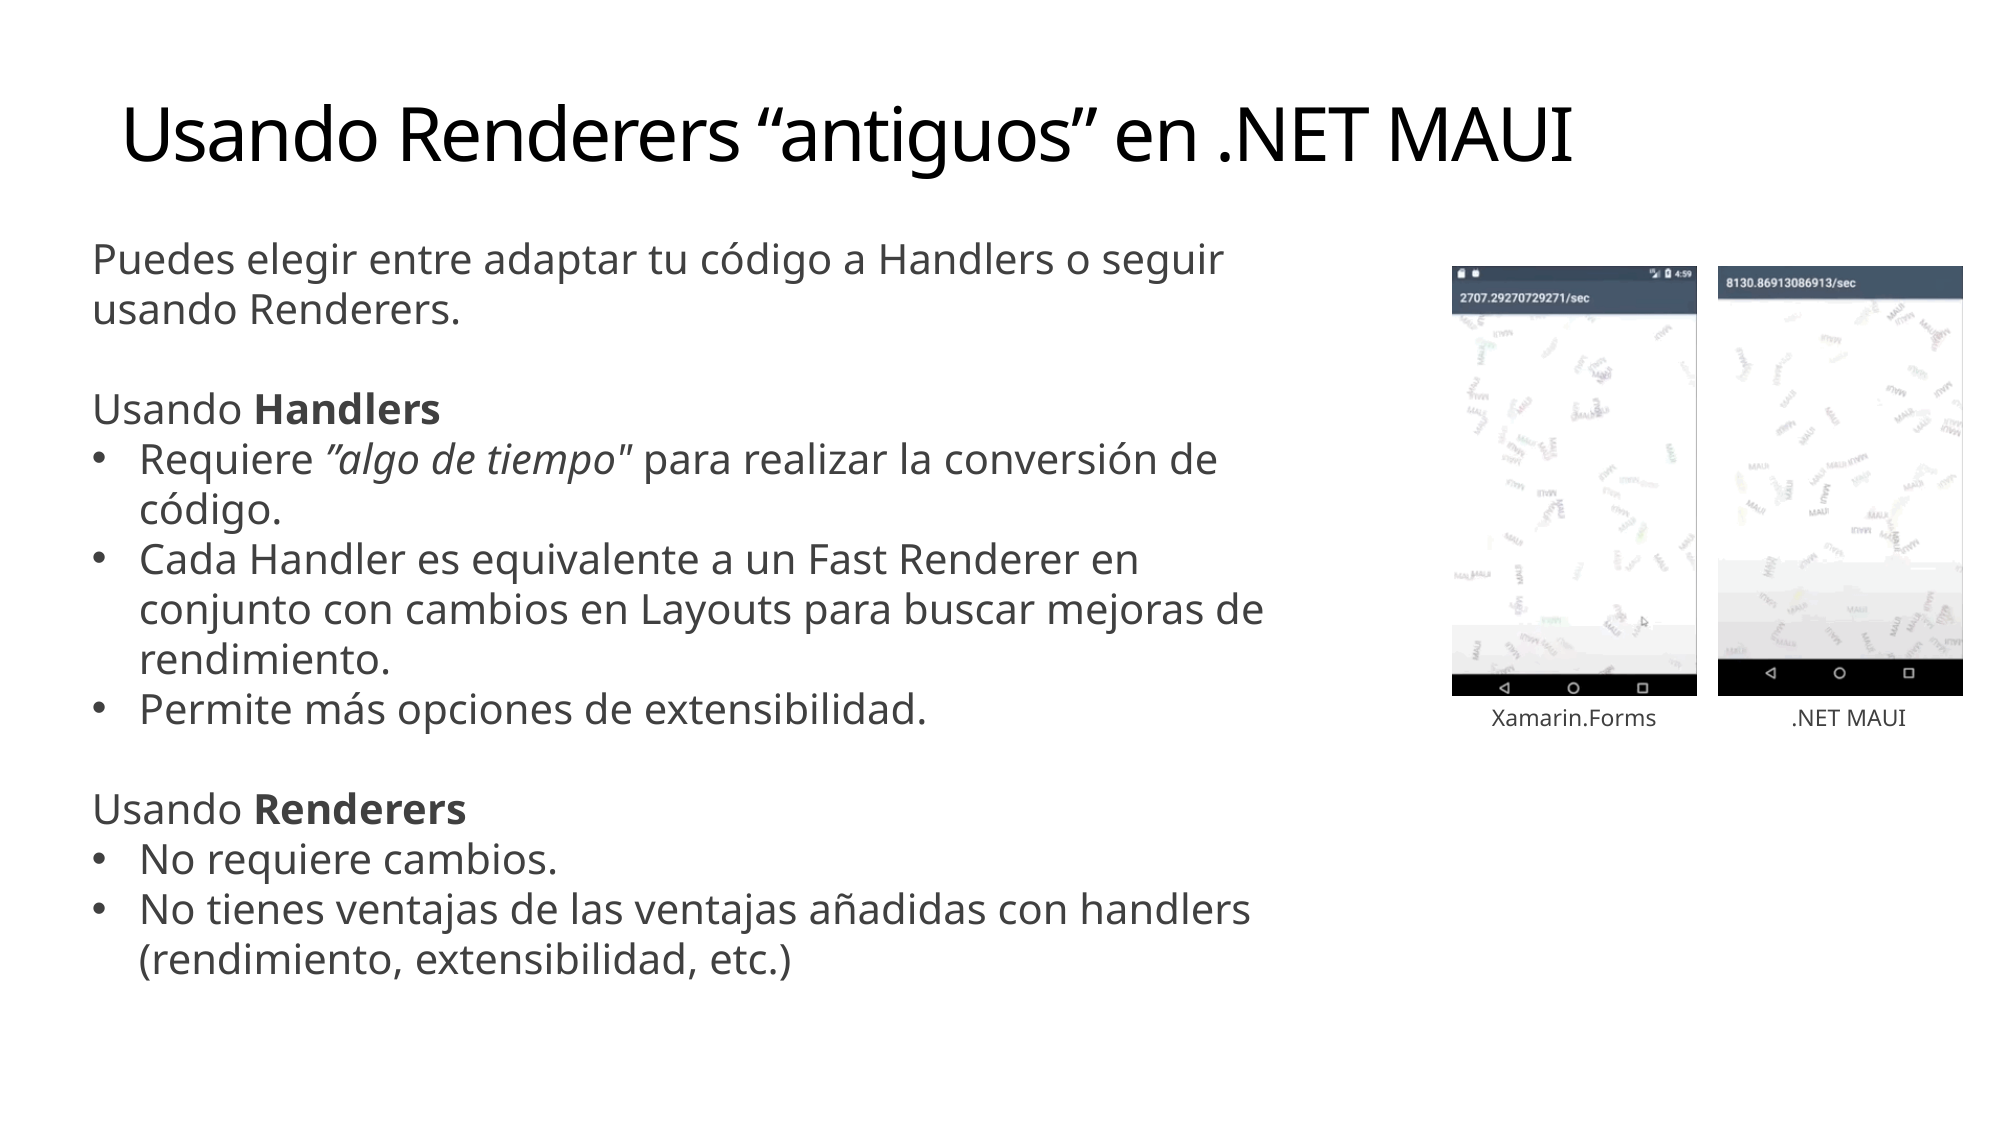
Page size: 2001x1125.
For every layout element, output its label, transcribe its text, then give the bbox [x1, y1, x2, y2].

picture [1718, 265, 1963, 696]
picture [1452, 265, 1697, 696]
title Usando Renderers “antiguos” en .NET MAUI [96, 81, 1904, 173]
text_box .NET MAUI [1791, 703, 1907, 731]
text_box Puedes elegir entre adaptar tu código a Handlers o seguir usando Renderers. Usando Handlers Requiere ”algo de tiempo" para realizar la conversión de código. Cada Handler es equivalente a un Fast Renderer en conjunto con cambios en Layouts para buscar mejoras de rendimiento. Permite más opciones de extensibilidad. Usando Renderers No requiere cambios. No tienes ventajas de las ventajas añadidas con handlers (rendimiento, extensibilidad, etc.) [77, 225, 1314, 1036]
text_box Xamarin.Forms [1491, 703, 1657, 731]
